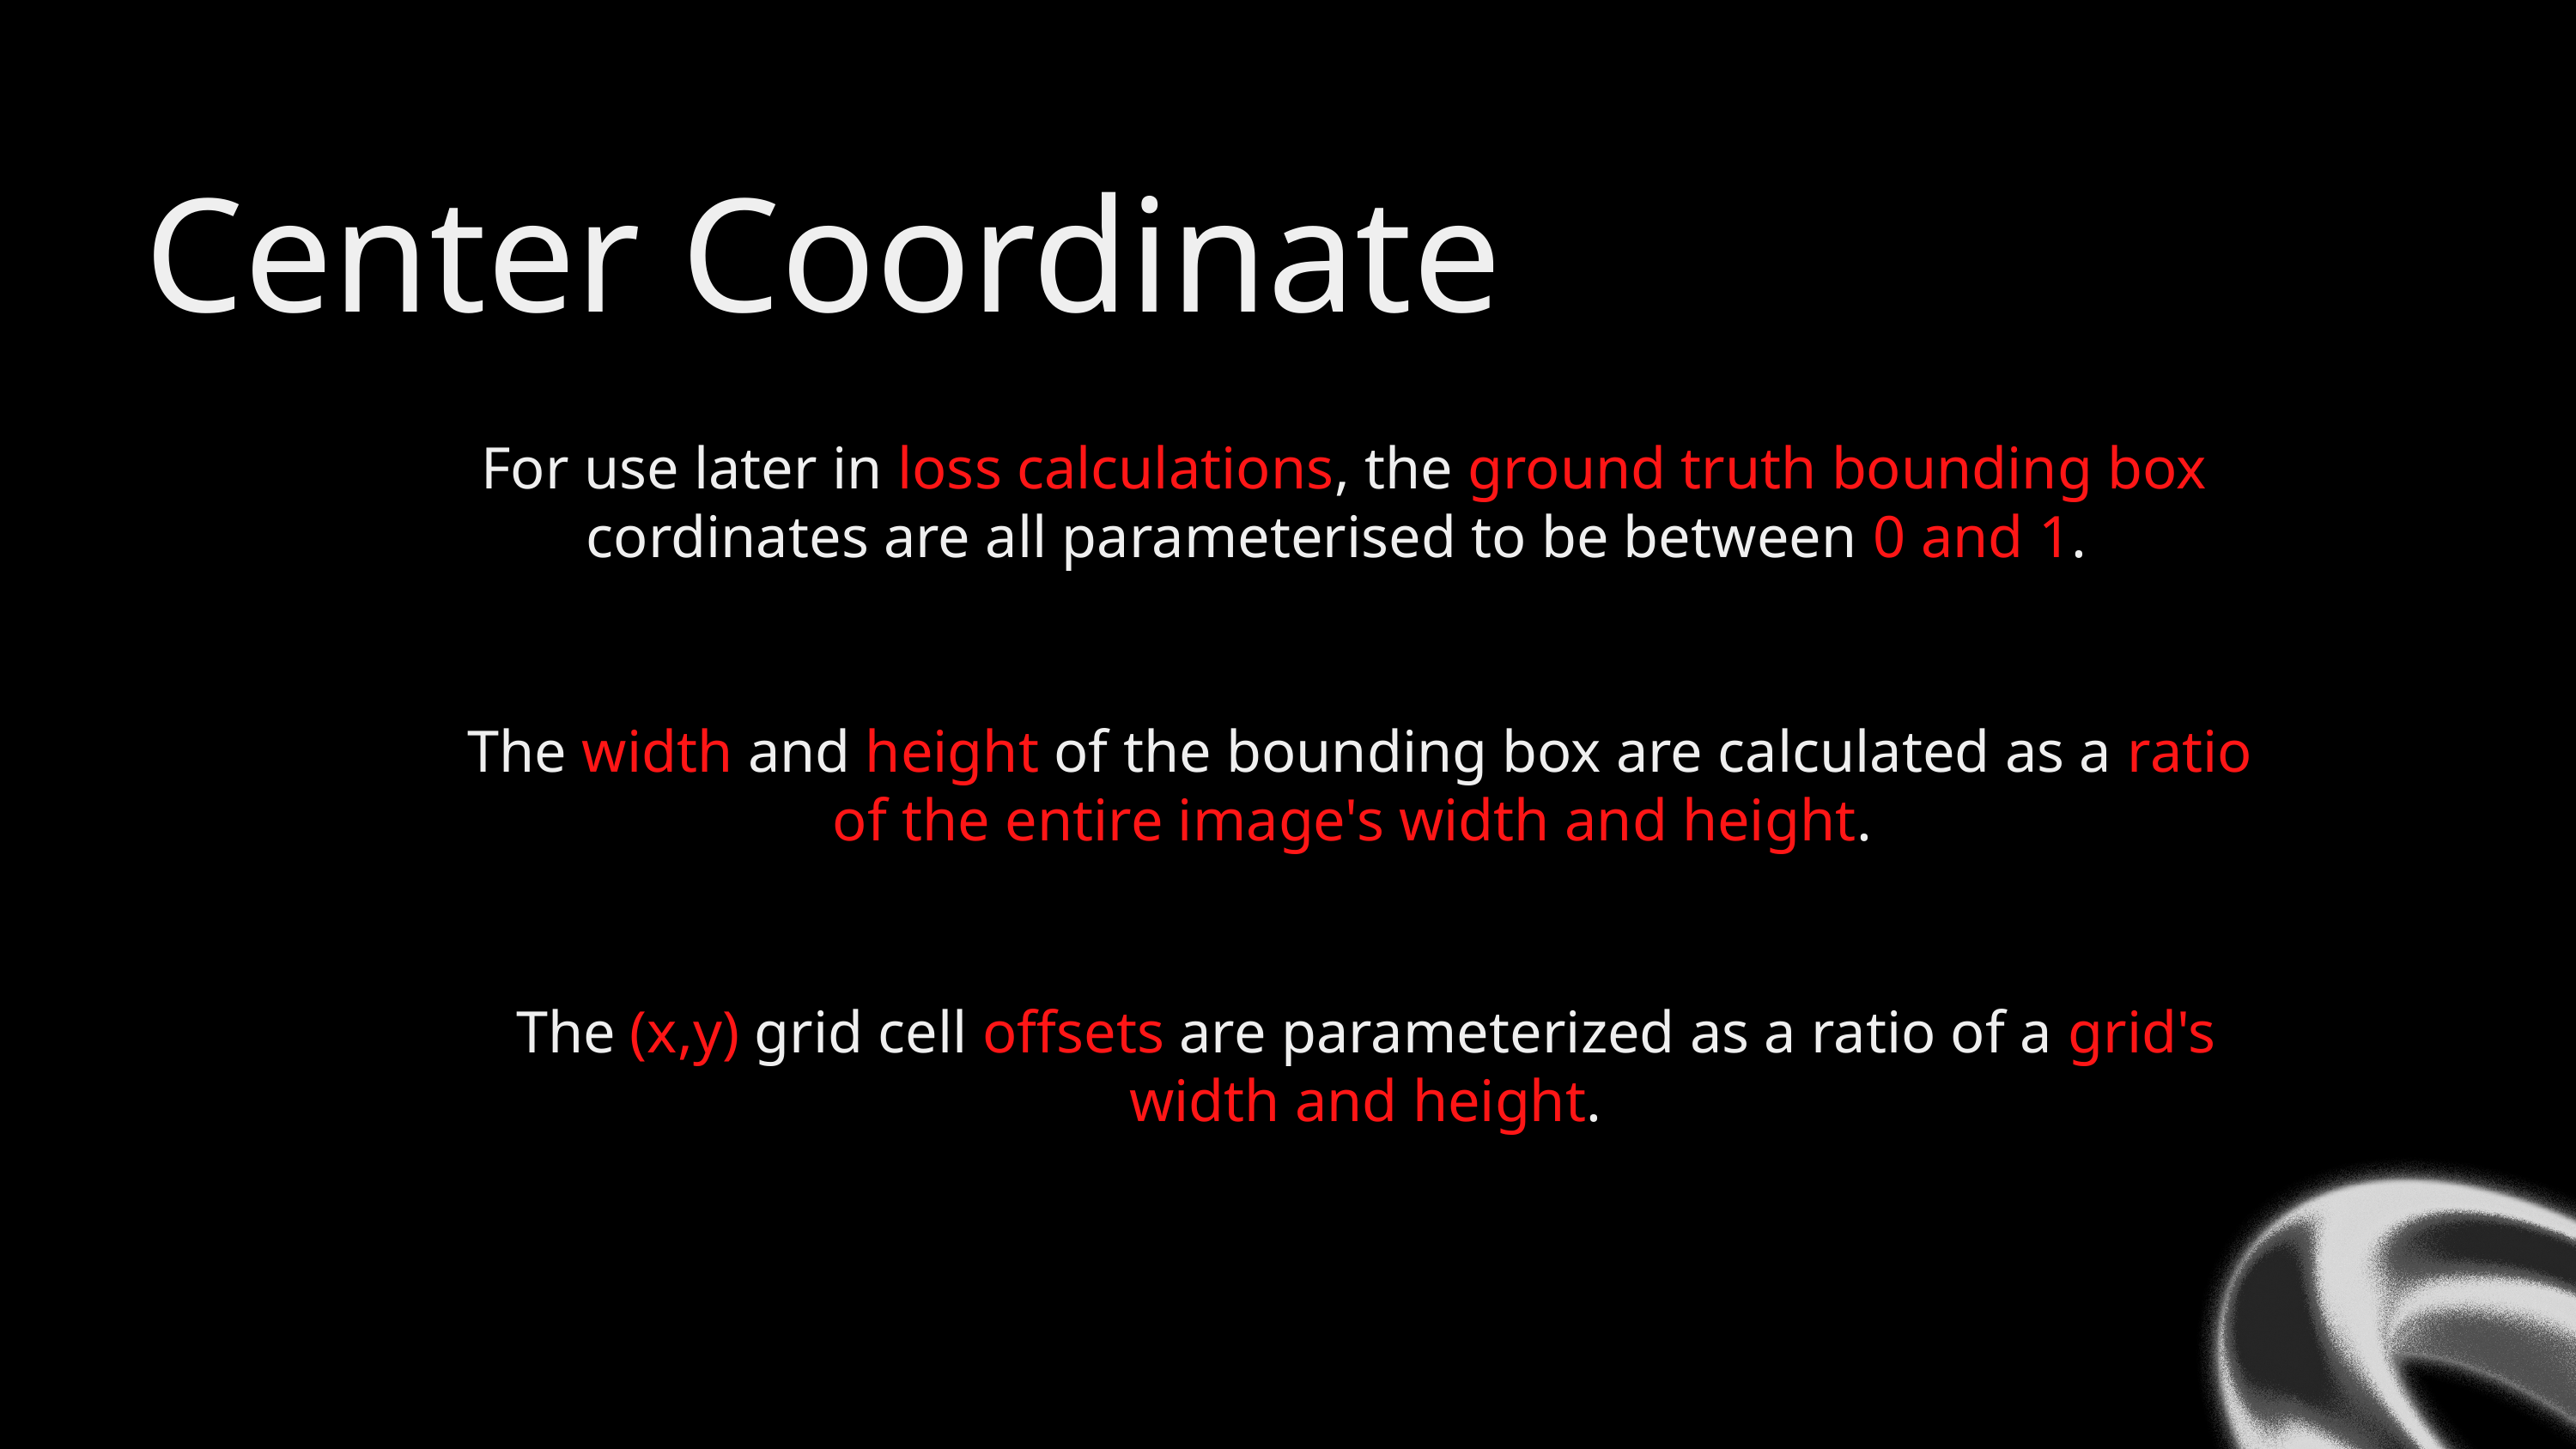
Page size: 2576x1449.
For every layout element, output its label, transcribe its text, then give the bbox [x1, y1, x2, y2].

text_box The (x,y) grid cell offsets are parameterized as a ratio of a grid's width and height. [448, 995, 2283, 1133]
text_box Center Coordinate [144, 155, 2400, 344]
text_box For use later in loss calculations, the ground truth bounding box cordinates are all parameterised to be between 0 and 1. [354, 431, 2335, 569]
text_box The width and height of the bounding box are calculated as a ratio of the entire image's width and height. [422, 714, 2283, 852]
picture [2196, 1157, 2576, 1449]
